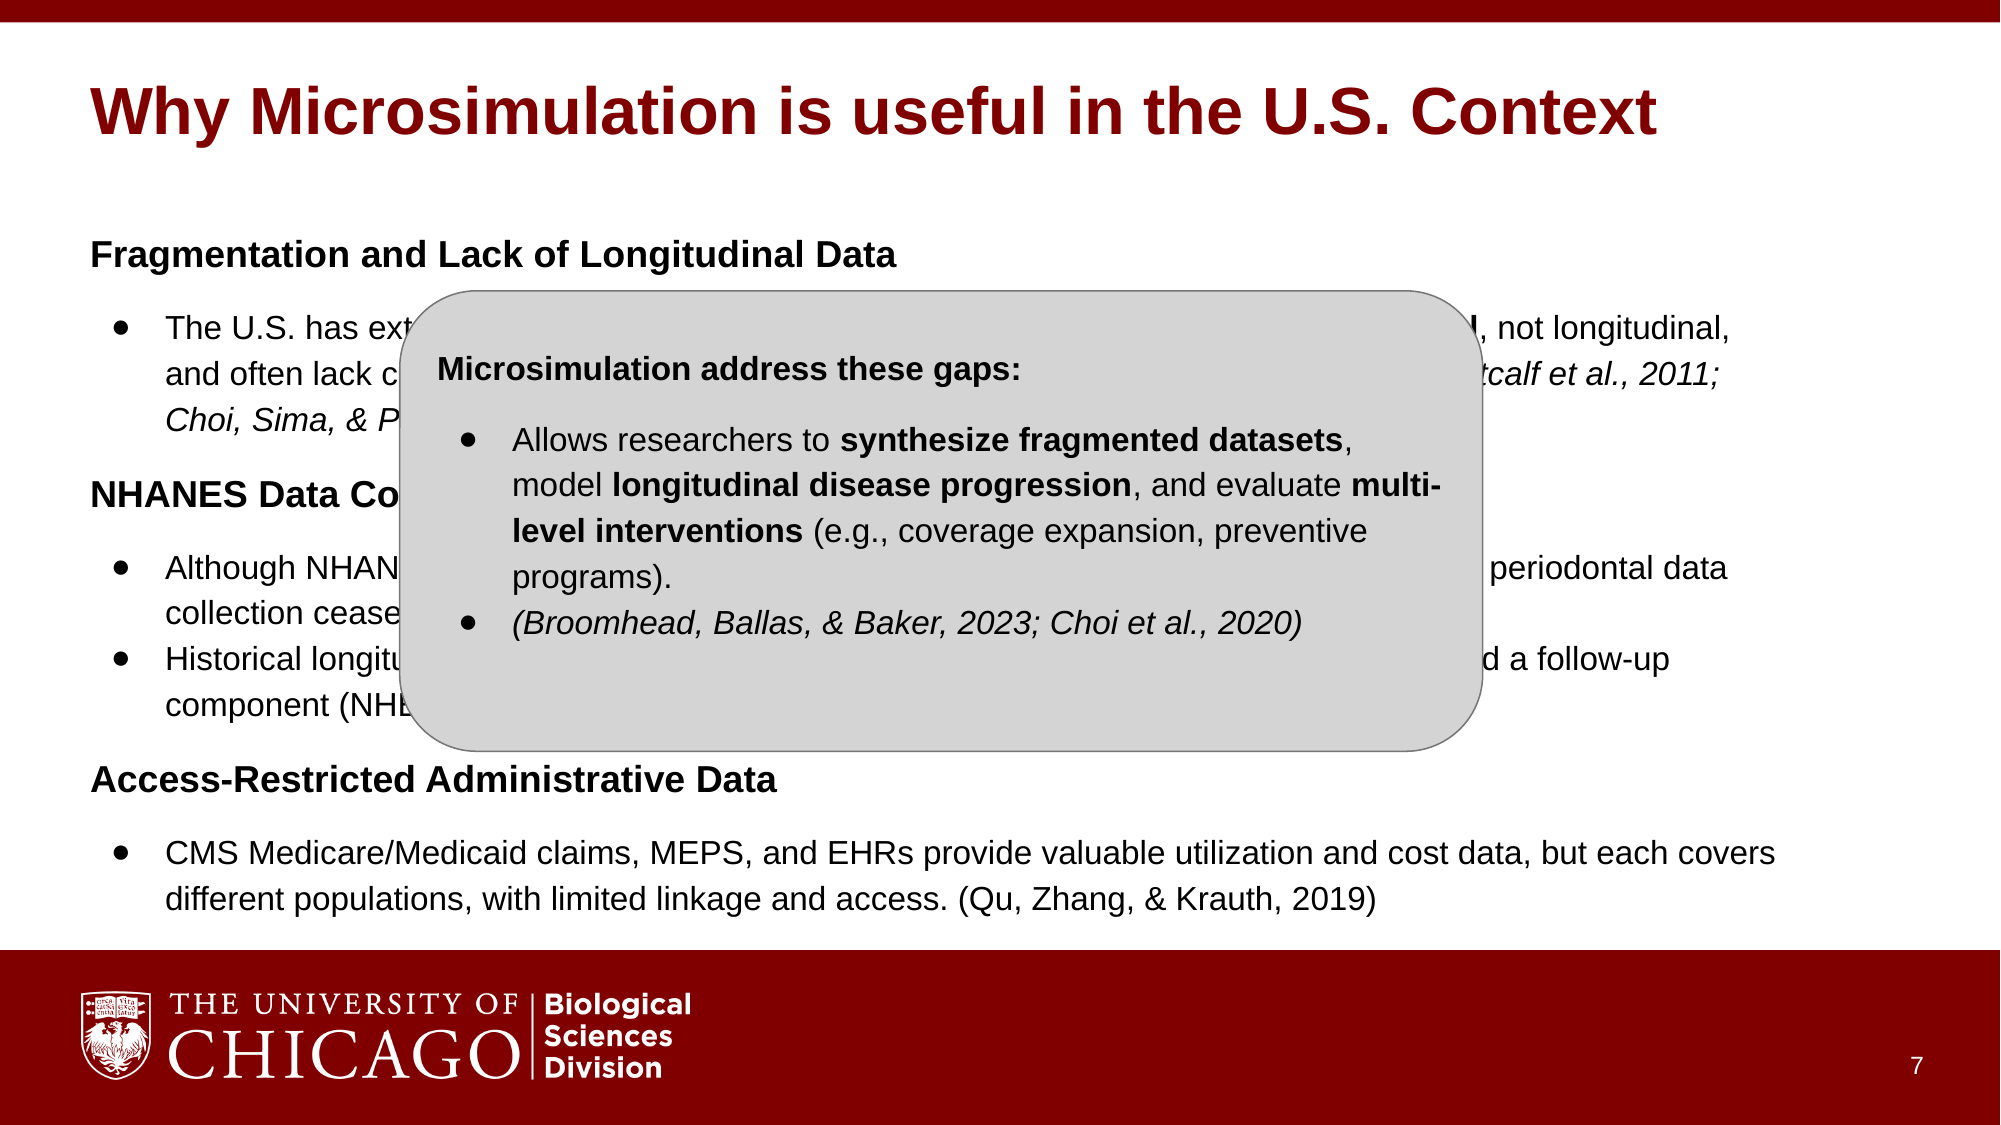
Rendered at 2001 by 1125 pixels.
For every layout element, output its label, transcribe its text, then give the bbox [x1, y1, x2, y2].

list Fragmentation and Lack of Longitudinal Data The U.S. has extensive oral health datasets; however, most sources are cross-sectional, not longitudinal, and often lack clear linkage between clinical measures and policy-relevant outcomes (Metcalf et al., 2011; Choi, Sima, & Pandya, 2020). NHANES Data Constraints Although NHANES provides high-quality clinical oral health data, it is cross-sectional, and periodontal data collection ceased after the 2013–2014 cycle (CDC, 2019). Historical longitudinal oral health data is limited. Only the NHANES I (1971–1975) included a follow-up component (NHEFS), but recent cycles lack similar follow-ups (NCHS, 1992). Access-Restricted Administrative Data CMS Medicare/Medicaid claims, MEPS, and EHRs provide valuable utilization and cost data, but each covers different populations, with limited linkage and access. (Qu, Zhang, & Krauth, 2019) [75, 208, 1808, 948]
slide_number ‹#› [771, 991, 1924, 1080]
title Why Microsimulation is useful in the U.S. Context [75, 52, 1924, 164]
text_box Microsimulation address these gaps: Allows researchers to synthesize fragmented datasets, model longitudinal disease progression, and evaluate multi-level interventions (e.g., coverage expansion, preventive programs). (Broomhead, Ballas, & Baker, 2023; Choi et al., 2020) [399, 290, 1483, 752]
picture [81, 991, 690, 1080]
